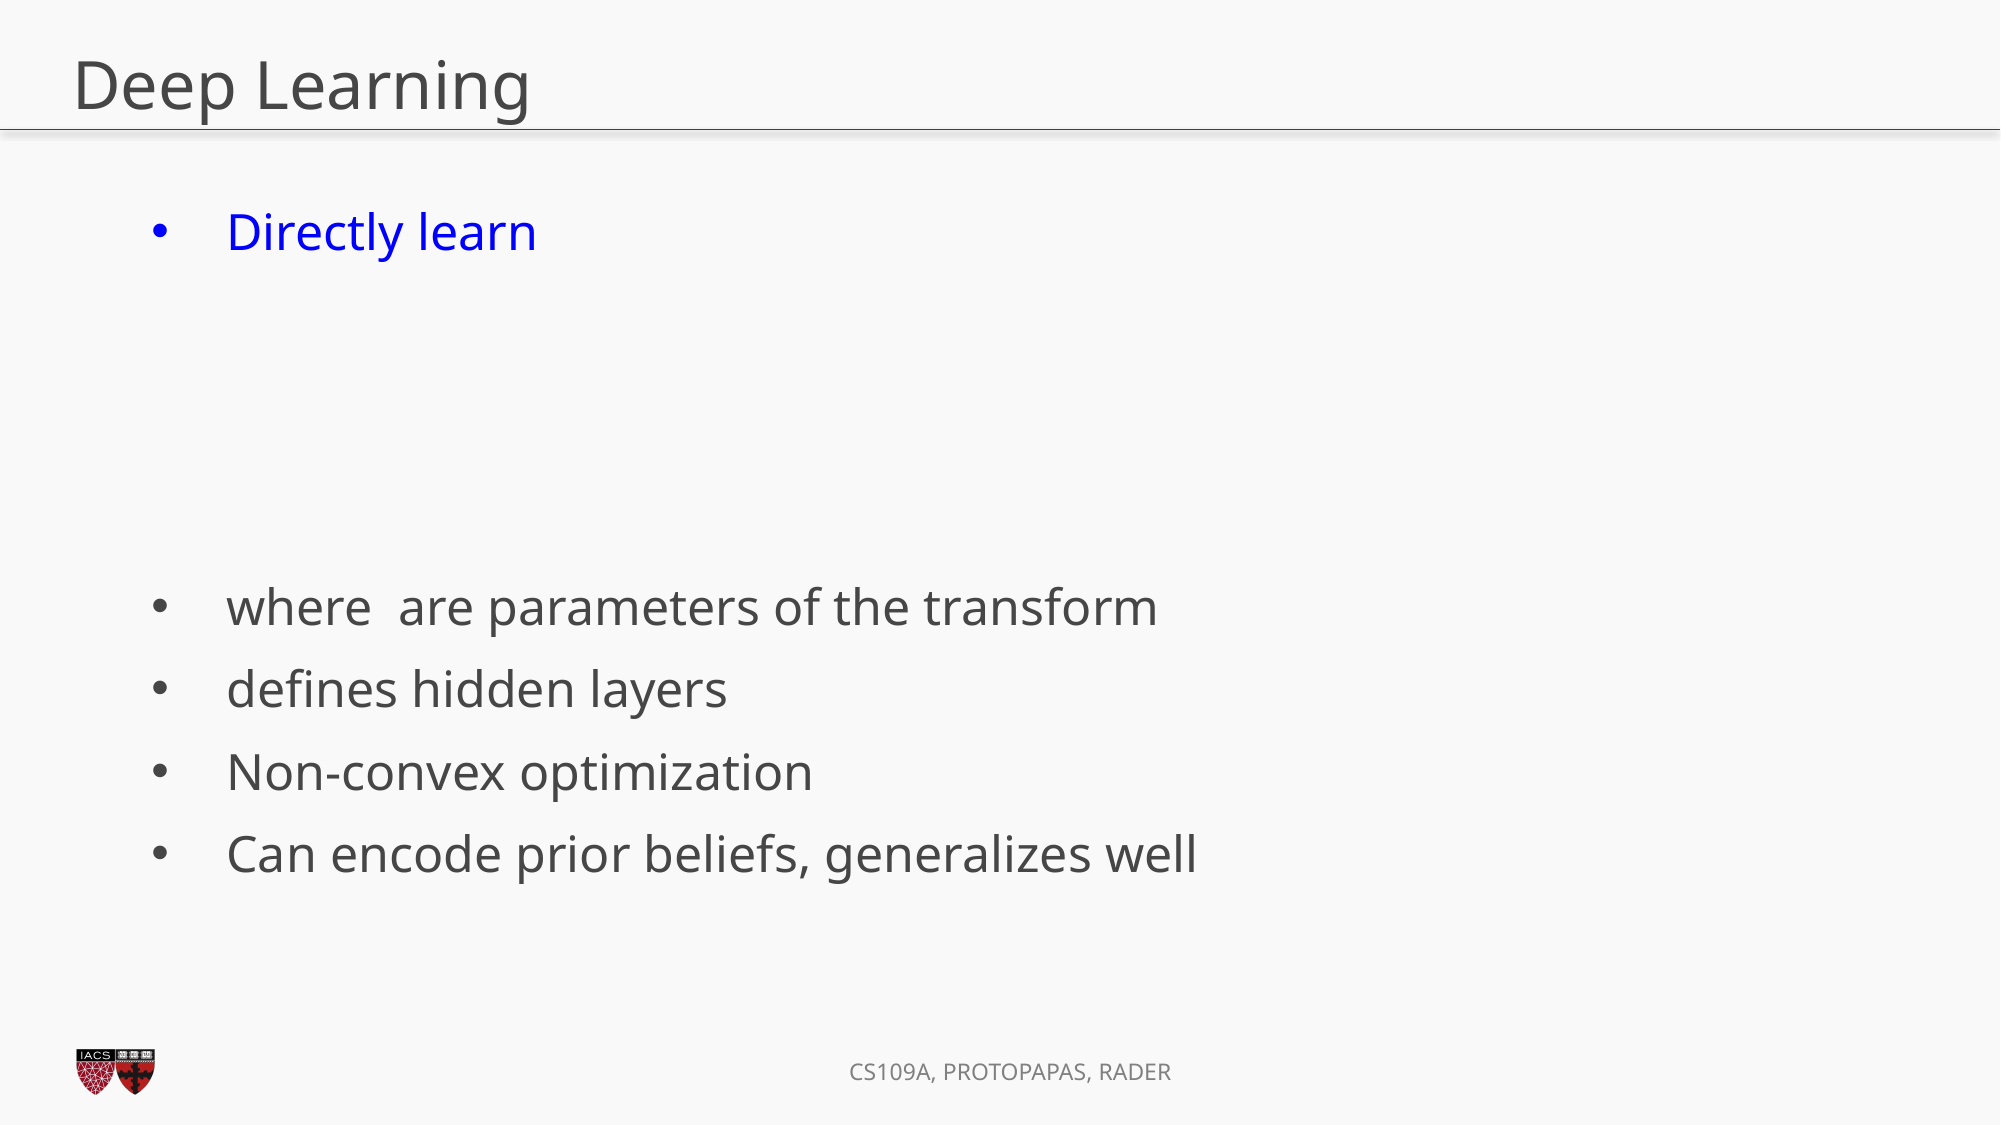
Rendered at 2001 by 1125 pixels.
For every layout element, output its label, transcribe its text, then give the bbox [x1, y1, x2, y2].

picture [75, 1049, 155, 1095]
title Deep Learning [57, 35, 1943, 162]
